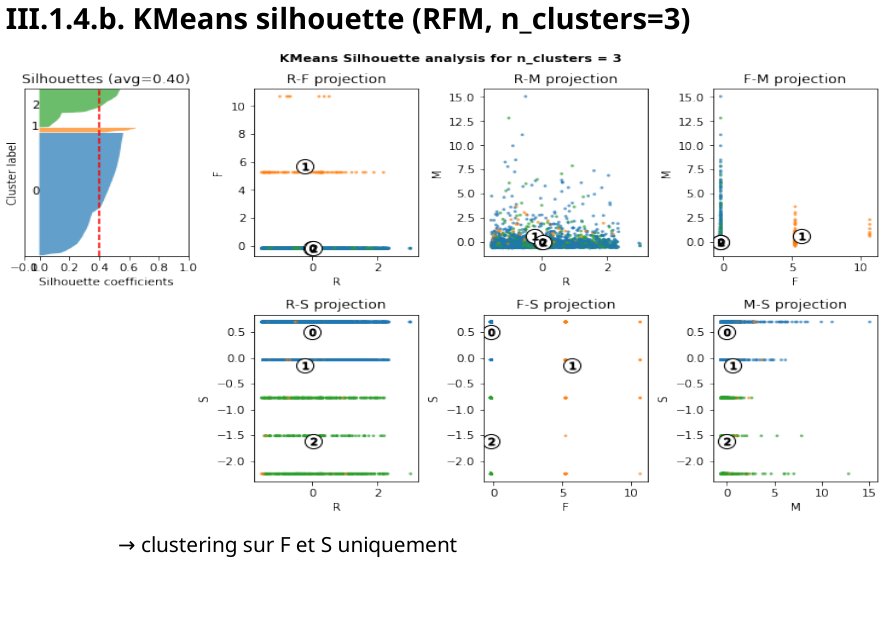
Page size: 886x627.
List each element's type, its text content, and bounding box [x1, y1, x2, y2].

text_box → clustering sur F et S uniquement [118, 531, 886, 557]
text_box [0, 46, 886, 521]
text_box III.1.4.b. KMeans silhouette (RFM, n_clusters=3) [0, 0, 813, 35]
